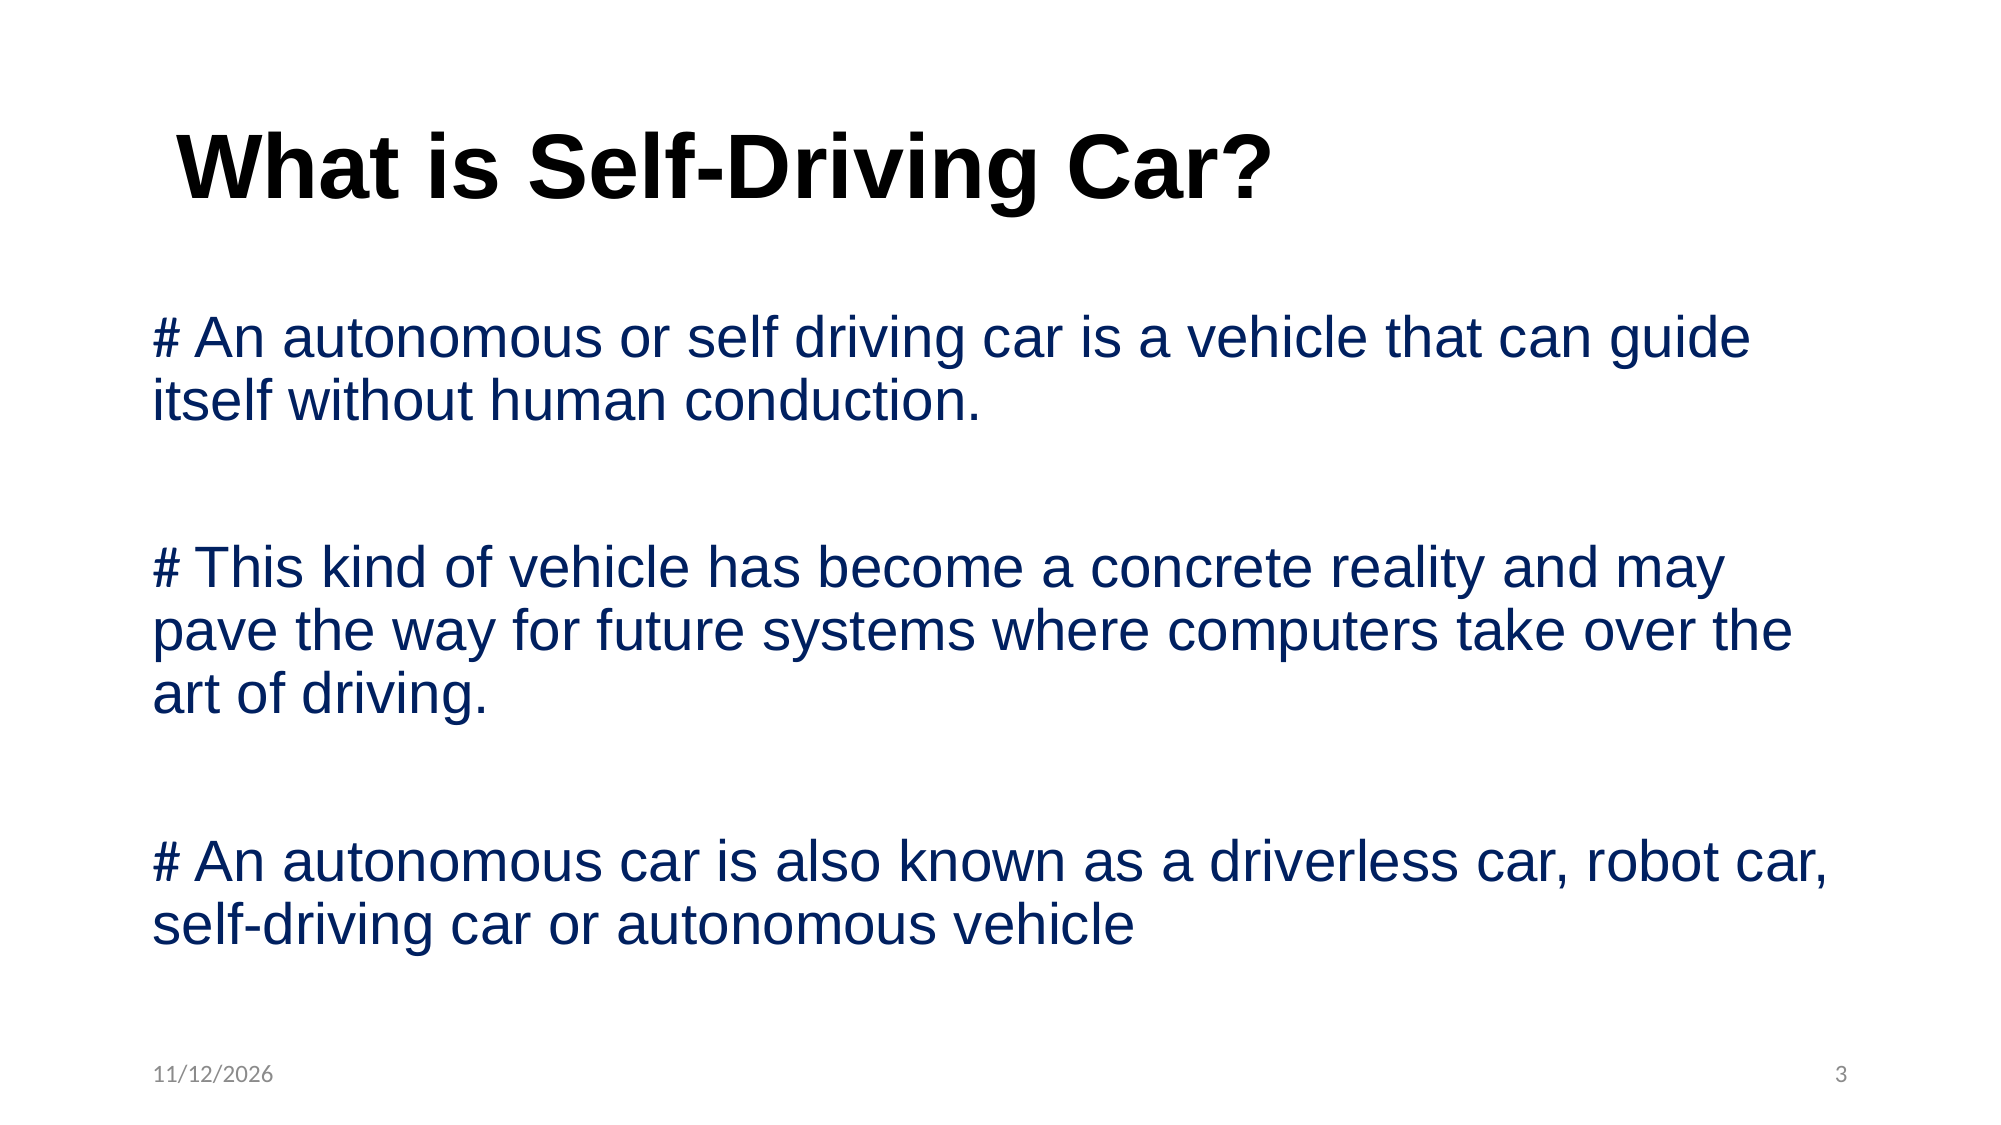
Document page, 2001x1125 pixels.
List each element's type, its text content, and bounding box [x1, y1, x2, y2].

title What is Self-Driving Car? [137, 59, 1863, 278]
list # An autonomous or self driving car is a vehicle that can guide itself without human conduction. # This kind of vehicle has become a concrete reality and may pave the way for future systems where computers take over the art of driving. # An autonomous car is also known as a driverless car, robot car, self-driving car or autonomous vehicle [137, 299, 1863, 1014]
slide_number 3 [1412, 1042, 1863, 1103]
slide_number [137, 1042, 588, 1103]
